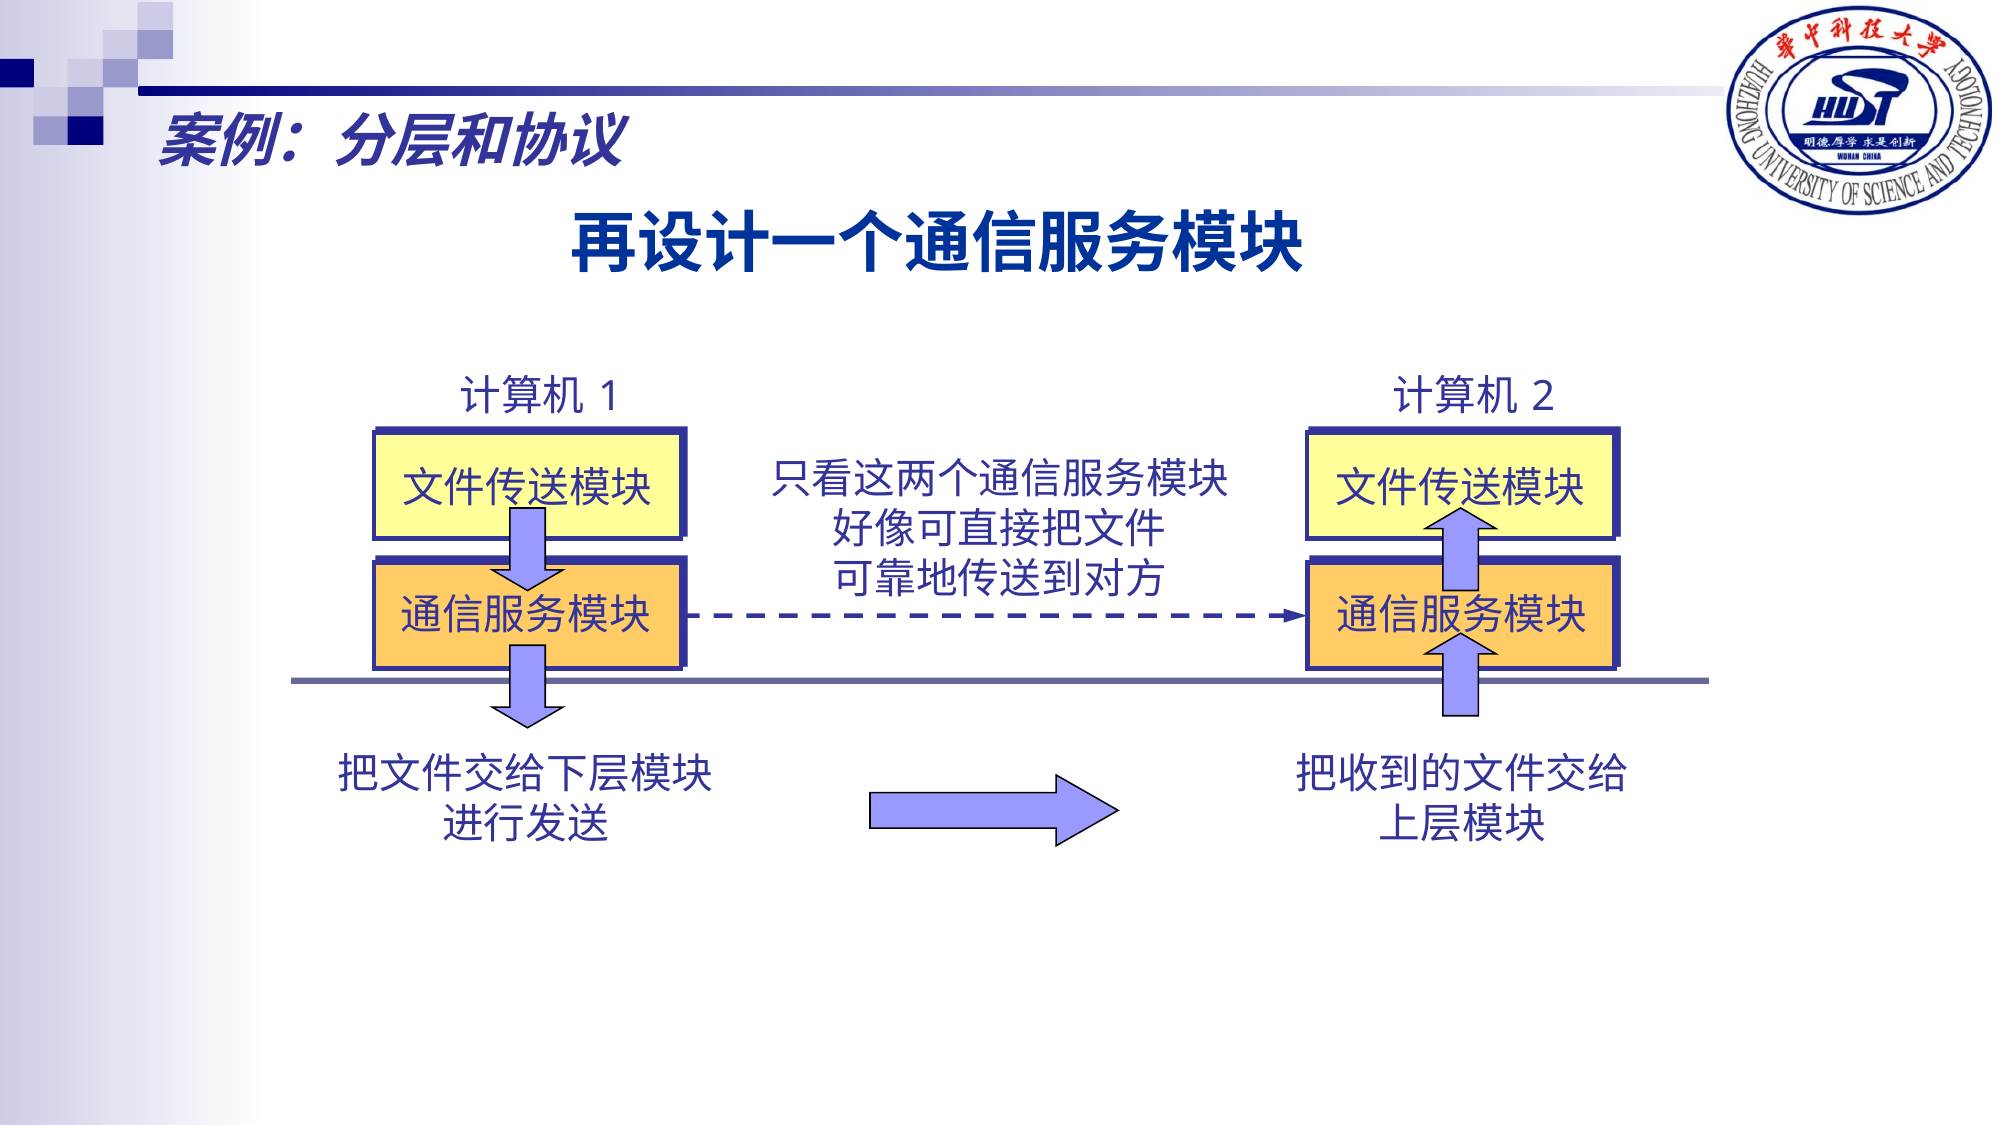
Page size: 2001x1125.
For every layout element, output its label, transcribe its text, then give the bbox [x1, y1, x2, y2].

picture [1724, 1, 1993, 219]
text_box [373, 432, 681, 539]
text_box 把文件交给下层模块 进行发送 [323, 739, 729, 855]
text_box [1307, 432, 1614, 539]
text_box [1425, 507, 1497, 580]
text_box [1282, 609, 1308, 622]
text_box 把收到的文件交给 上层模块 [1280, 739, 1645, 855]
text_box [1307, 562, 1442, 669]
text_box [546, 562, 681, 669]
text_box 案例：分层和协议 [142, 62, 1381, 181]
text_box 文件传送模块 [1320, 453, 1601, 518]
title 再设计一个通信服务模块 [324, 174, 1567, 305]
text_box 通信服务模块 [1322, 580, 1603, 645]
text_box [492, 507, 563, 580]
text_box 文件传送模块 [387, 453, 668, 518]
text_box [1425, 633, 1497, 716]
text_box [373, 562, 509, 669]
text_box 只看这两个通信服务模块 好像可直接把文件 可靠地传送到对方 [755, 444, 1245, 610]
text_box 计算机 2 [1377, 361, 1571, 427]
text_box [1479, 562, 1615, 669]
text_box [870, 774, 1119, 846]
text_box 计算机 1 [444, 361, 637, 427]
text_box 通信服务模块 [385, 580, 666, 645]
text_box [492, 645, 563, 728]
